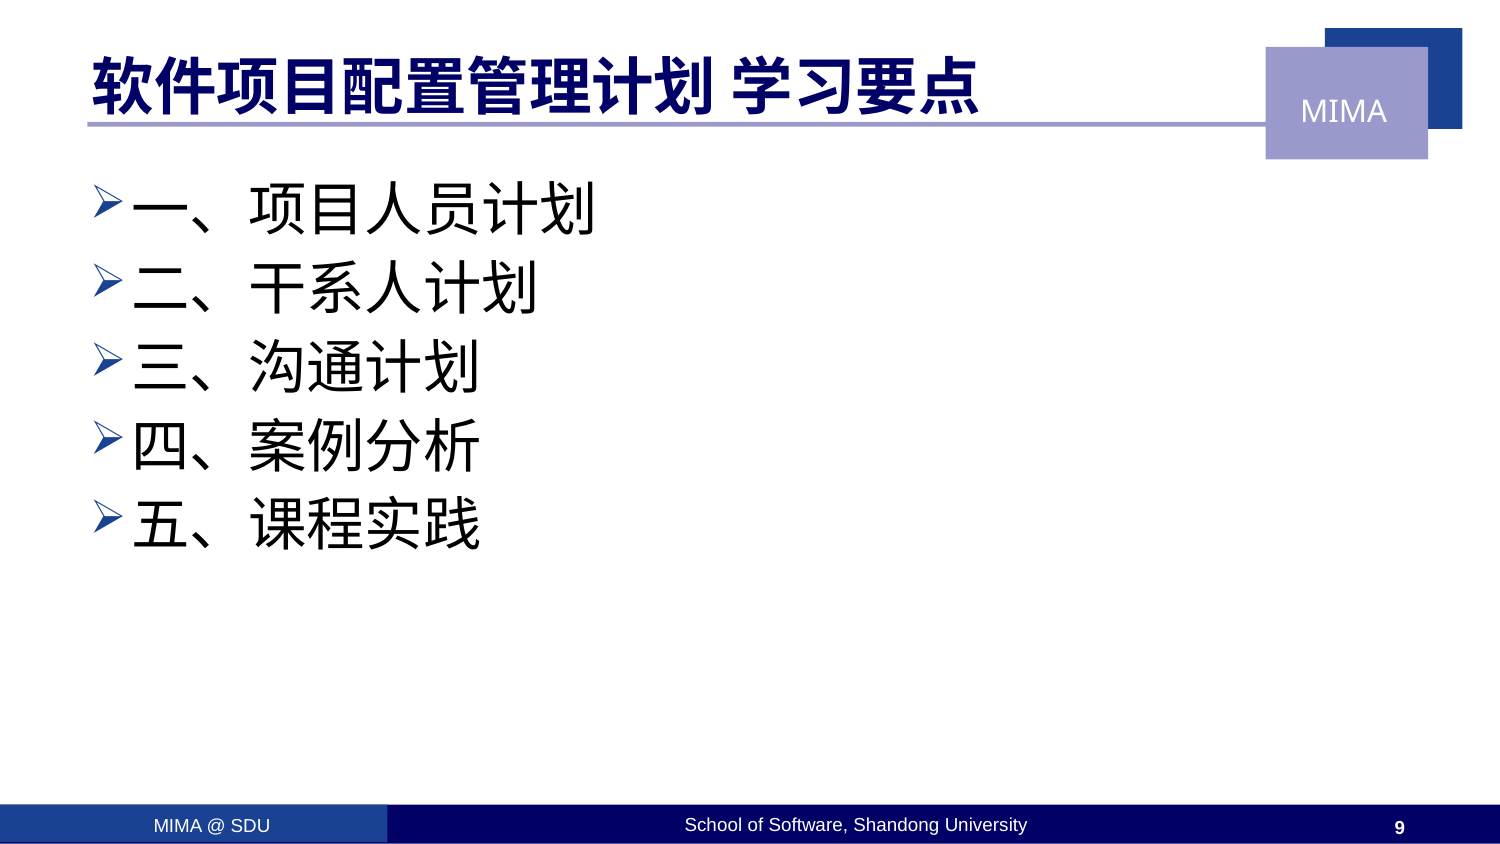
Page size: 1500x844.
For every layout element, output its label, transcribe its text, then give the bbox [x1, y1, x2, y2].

list 一、项目人员计划 二、干系人计划 三、沟通计划 四、案例分析 五、课程实践 [74, 164, 1426, 754]
title 软件项目配置管理计划 学习要点 [76, 44, 1291, 125]
